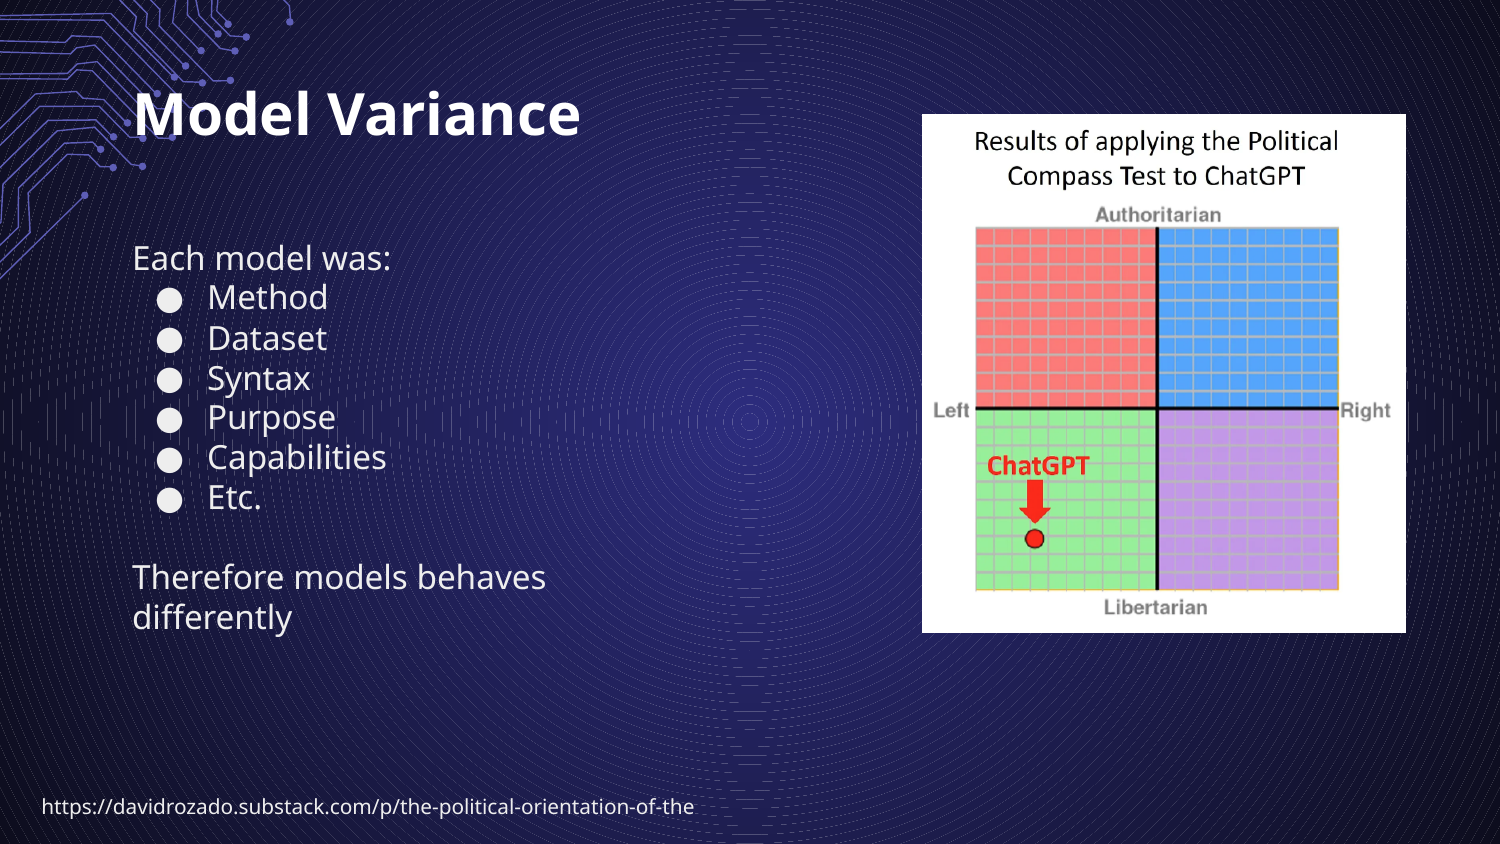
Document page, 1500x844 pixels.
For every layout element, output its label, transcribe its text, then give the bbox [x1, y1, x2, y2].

title Model Variance [116, 89, 1383, 134]
list Each model was: Method Dataset Syntax Purpose Capabilities Etc. Therefore models behaves differently [116, 227, 715, 726]
picture [922, 114, 1407, 633]
subtitle https://davidrozado.substack.com/p/the-political-orientation-of-the [26, 778, 1039, 835]
